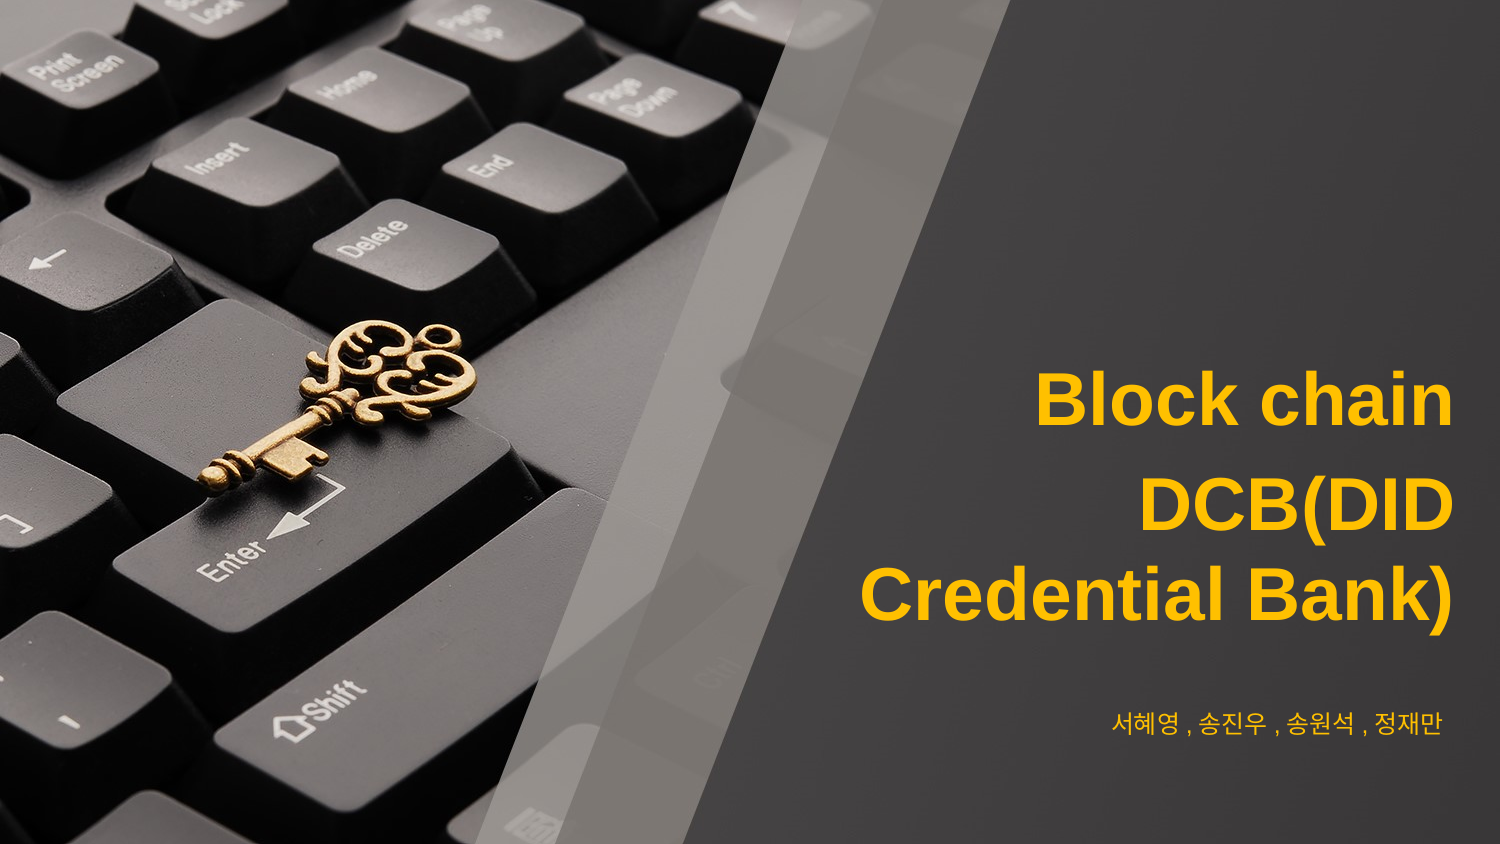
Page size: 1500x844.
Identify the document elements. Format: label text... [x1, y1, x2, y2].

picture [0, 0, 1500, 844]
list Block chain DCB(DID Credential Bank) [832, 398, 1471, 588]
list 서혜영,송진우,송원석,정재만 [820, 681, 1459, 765]
